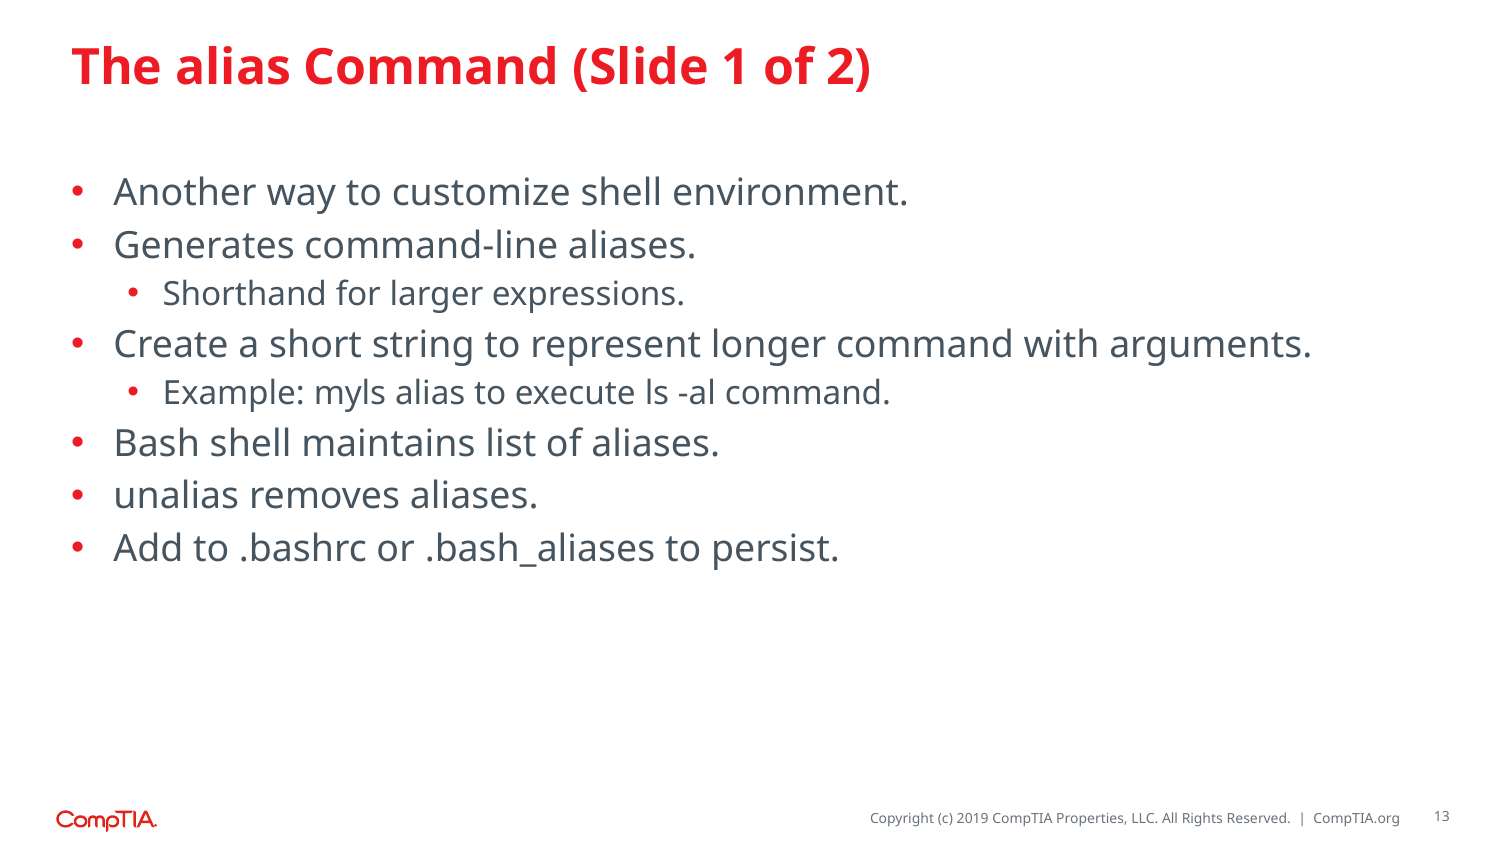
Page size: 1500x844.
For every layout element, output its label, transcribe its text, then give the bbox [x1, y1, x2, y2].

title The alias Command (Slide 1 of 2) [56, 12, 1444, 117]
list Another way to customize shell environment. Generates command-line aliases. Shorthand for larger expressions. Create a short string to represent longer command with arguments. Example: myls alias to execute ls -al command. Bash shell maintains list of aliases. unalias removes aliases. Add to .bashrc or .bash_aliases to persist. [56, 160, 1444, 746]
slide_number 13 [1407, 800, 1450, 835]
